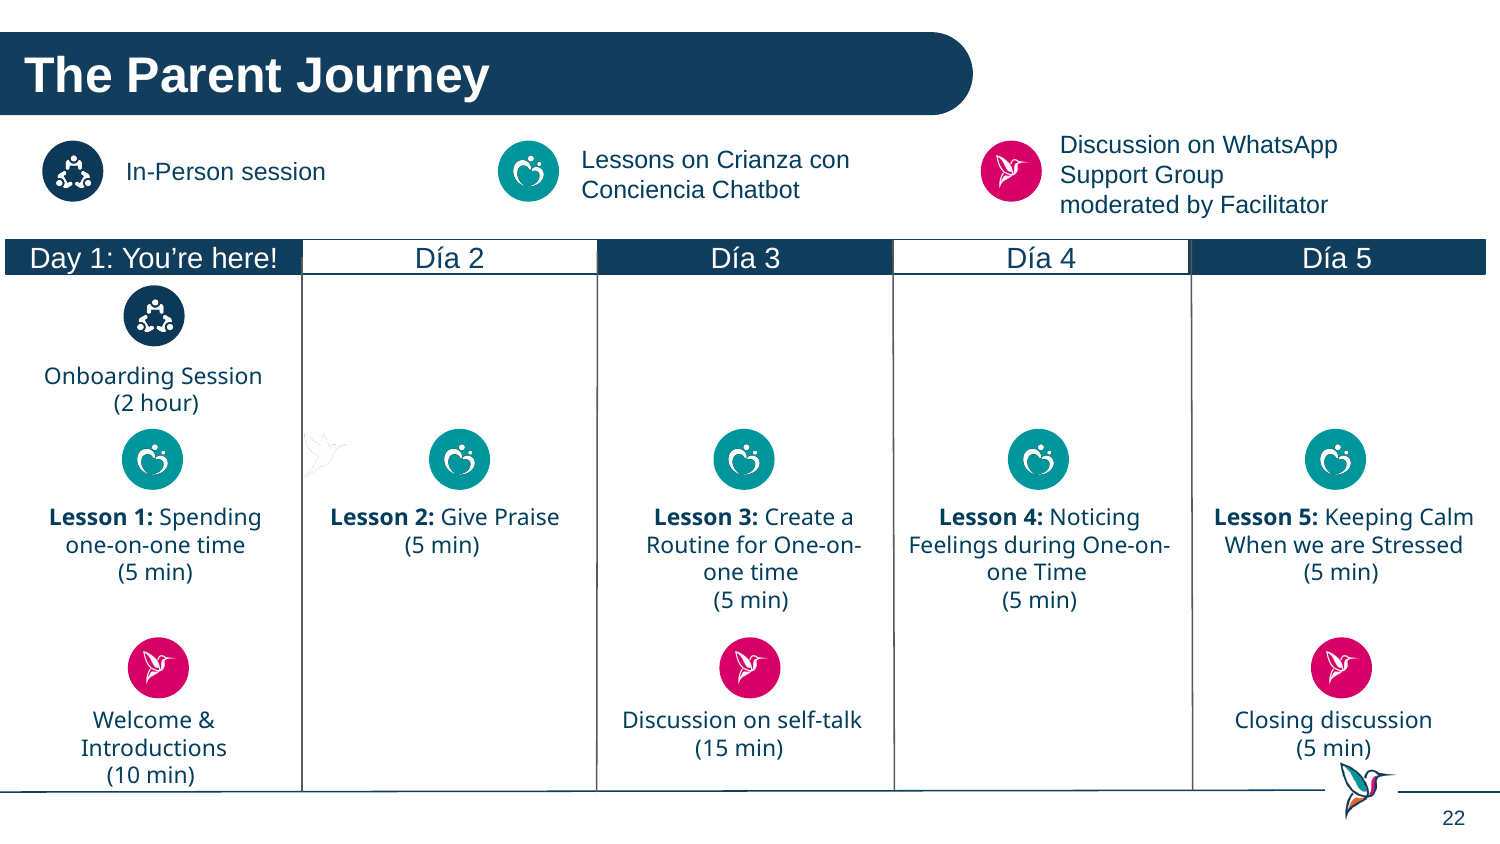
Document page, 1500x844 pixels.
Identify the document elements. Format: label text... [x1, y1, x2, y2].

text_box Día 2 [301, 239, 597, 274]
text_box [123, 285, 185, 347]
text_box Welcome & Introductions (10 min) [6, 690, 297, 740]
text_box Día 5 [1193, 239, 1485, 274]
picture [303, 433, 347, 478]
text_box [0, 32, 950, 116]
text_box Day 1: You’re here! [6, 239, 301, 274]
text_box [428, 428, 491, 491]
text_box Lesson 3: Create a Routine for One-on-one time (5 min) [616, 487, 887, 635]
text_box The Parent Journey [9, 35, 1036, 111]
text_box In-Person session [110, 140, 496, 202]
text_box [497, 140, 560, 202]
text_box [42, 140, 104, 202]
text_box Discussion on WhatsApp Support Group moderated by Facilitator [1045, 114, 1365, 229]
text_box Lesson 4: Noticing Feelings during One-on-one Time (5 min) [900, 487, 1185, 635]
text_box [719, 637, 781, 699]
text_box Lessons on Crianza con Conciencia Chatbot [566, 128, 886, 214]
text_box Onboarding Session (2 hour) [11, 346, 297, 444]
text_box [1304, 428, 1367, 491]
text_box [980, 140, 1042, 202]
text_box Lesson 1: Spending one-on-one time (5 min) [7, 487, 297, 635]
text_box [1007, 428, 1070, 491]
text_box Día 3 [597, 239, 892, 274]
text_box Closing discussion (5 min) [1199, 690, 1482, 740]
text_box Día 4 [895, 239, 1189, 274]
text_box Lesson 2: Give Praise (5 min) [307, 487, 591, 617]
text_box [713, 428, 775, 491]
text_box Lesson 5: Keeping Calm When we are Stressed (5 min) [1199, 487, 1493, 635]
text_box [121, 428, 184, 491]
picture [1338, 759, 1398, 823]
text_box Discussion on self-talk (15 min) [602, 690, 887, 740]
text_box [127, 637, 190, 699]
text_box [1310, 637, 1373, 699]
